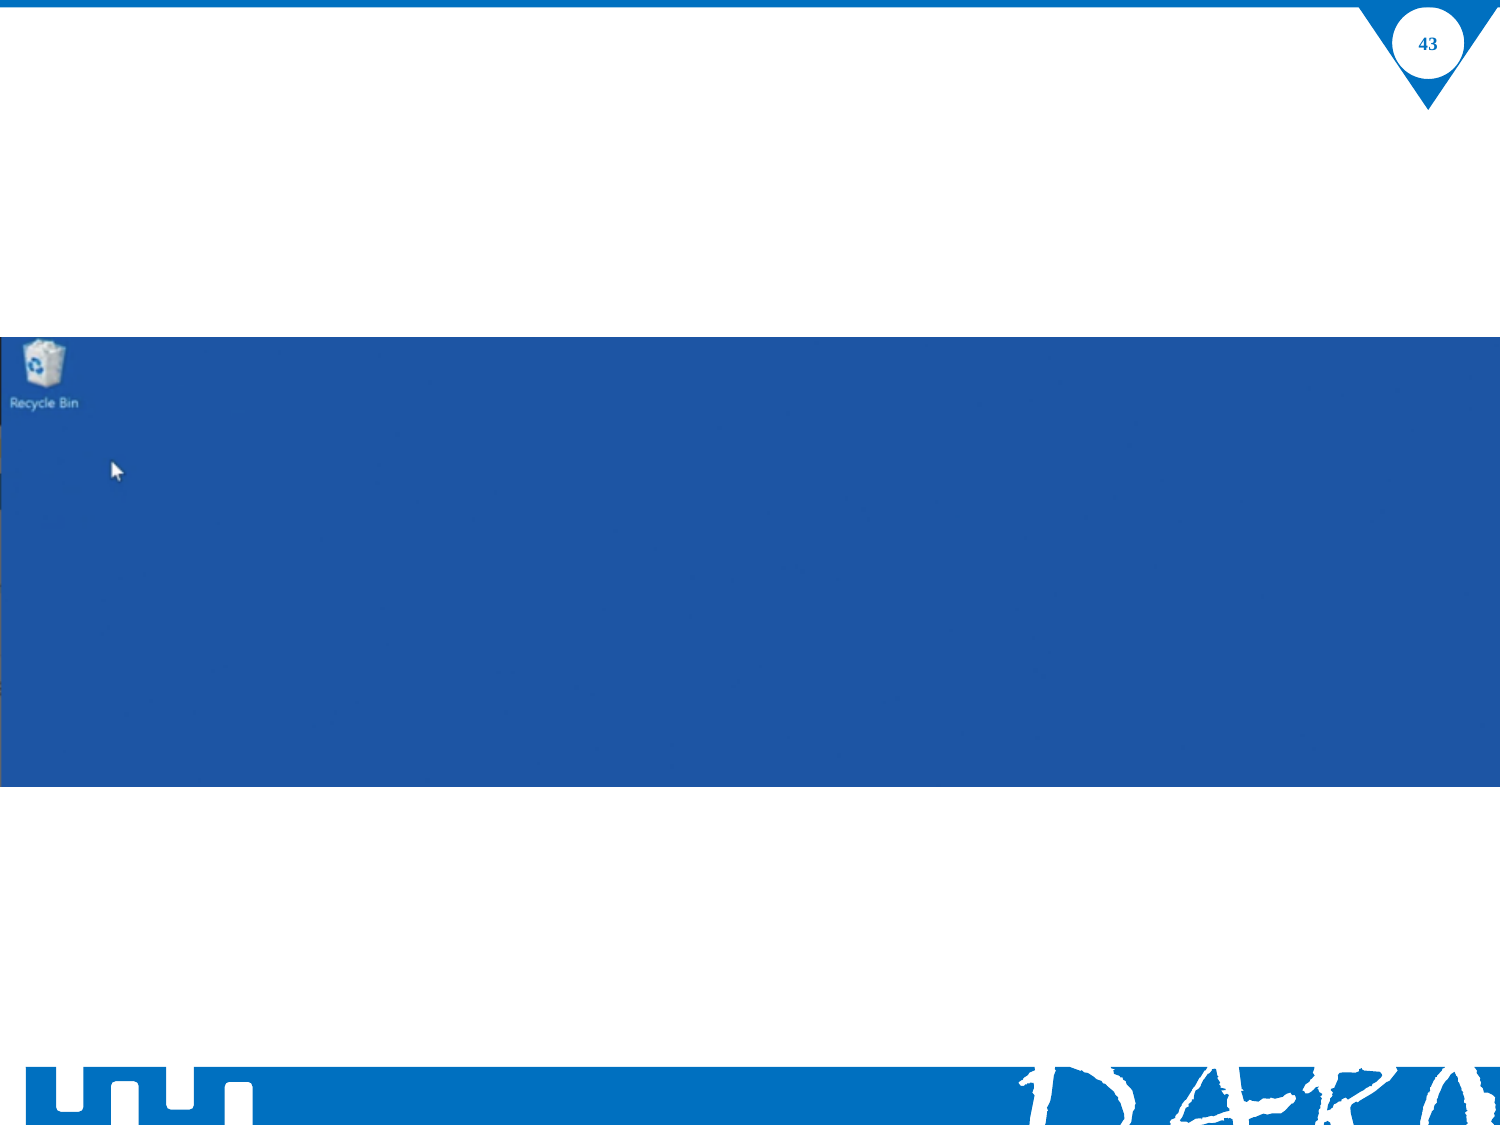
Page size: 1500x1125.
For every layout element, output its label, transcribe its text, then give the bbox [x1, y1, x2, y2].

picture [0, 337, 1500, 788]
slide_number 43 [1259, 13, 1500, 73]
